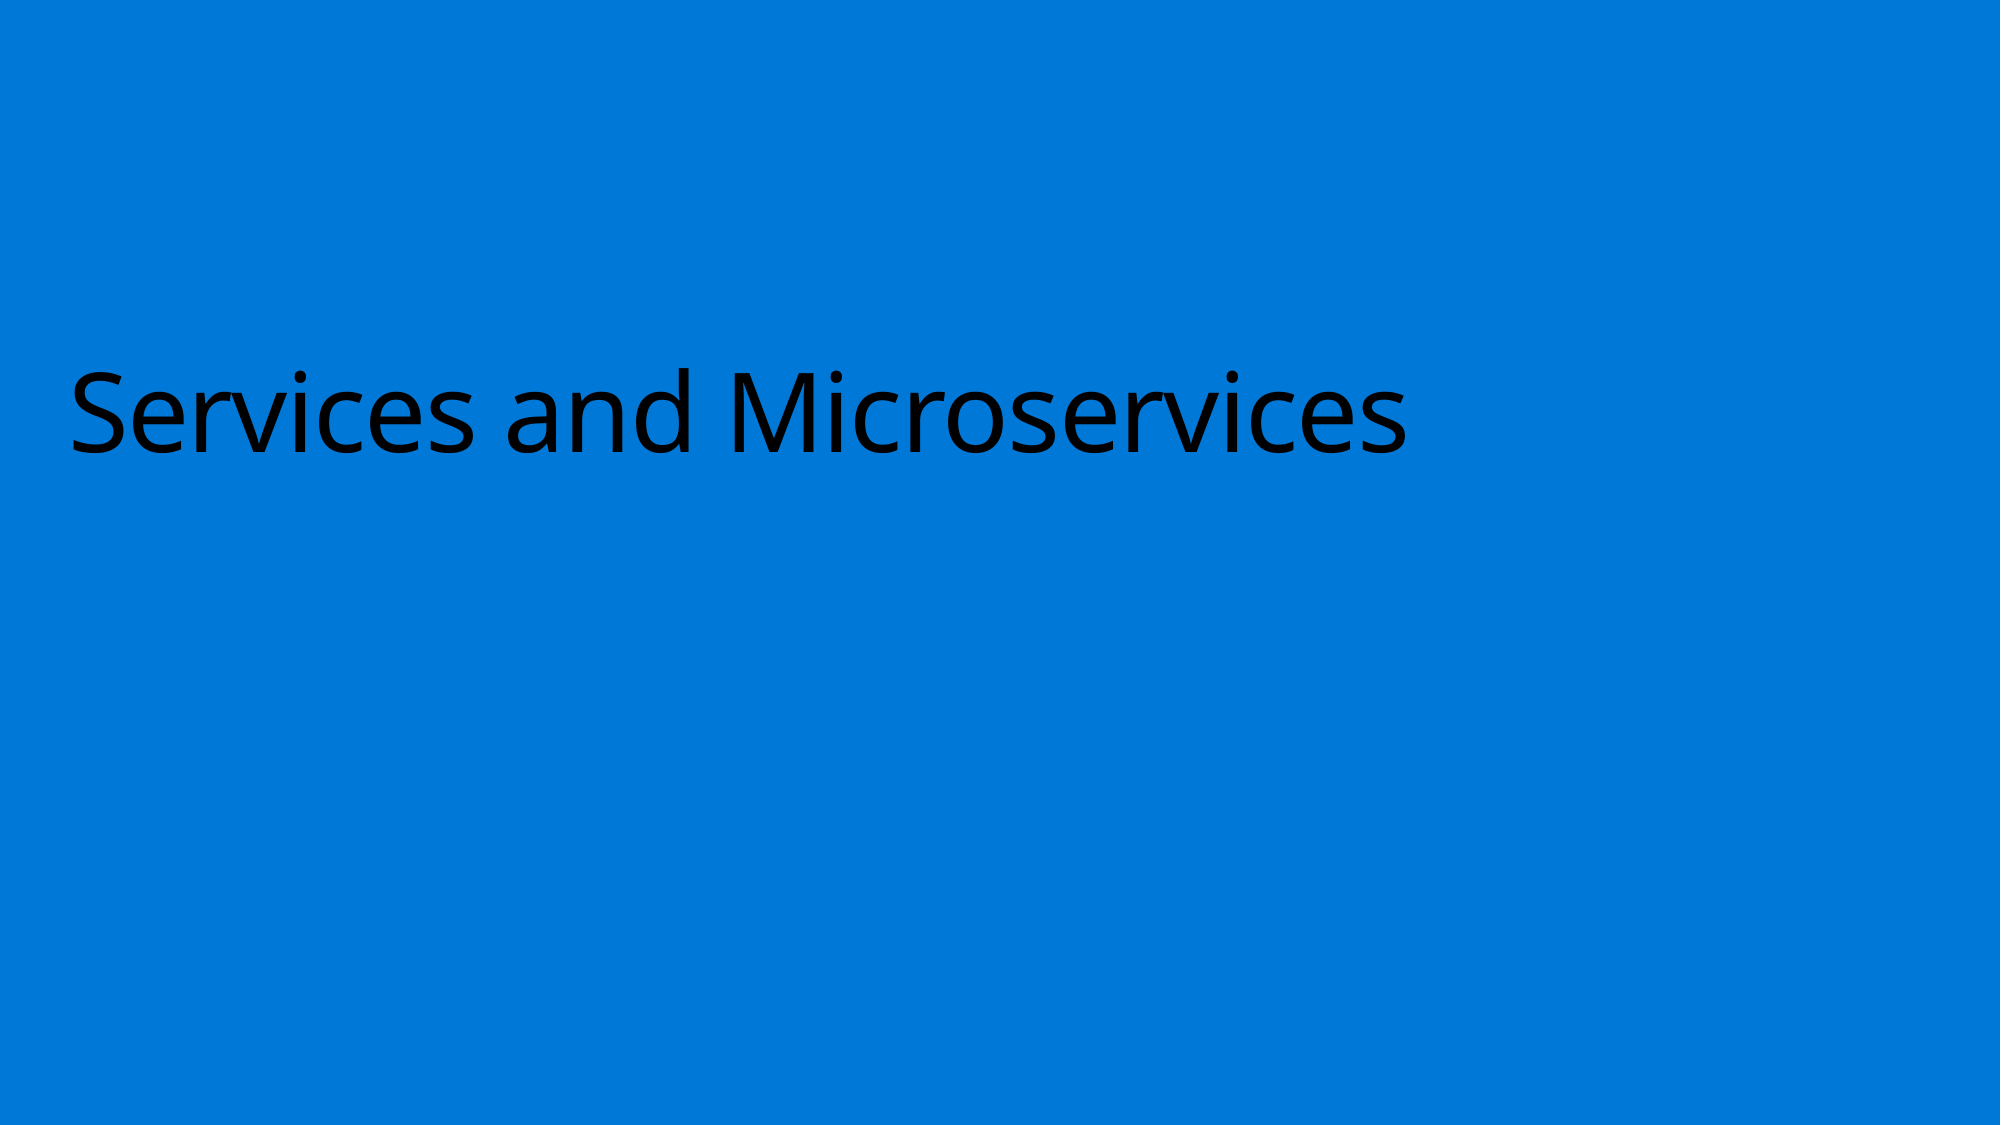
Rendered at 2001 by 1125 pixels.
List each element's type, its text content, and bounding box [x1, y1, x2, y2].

title Services and Microservices [44, 341, 1662, 493]
